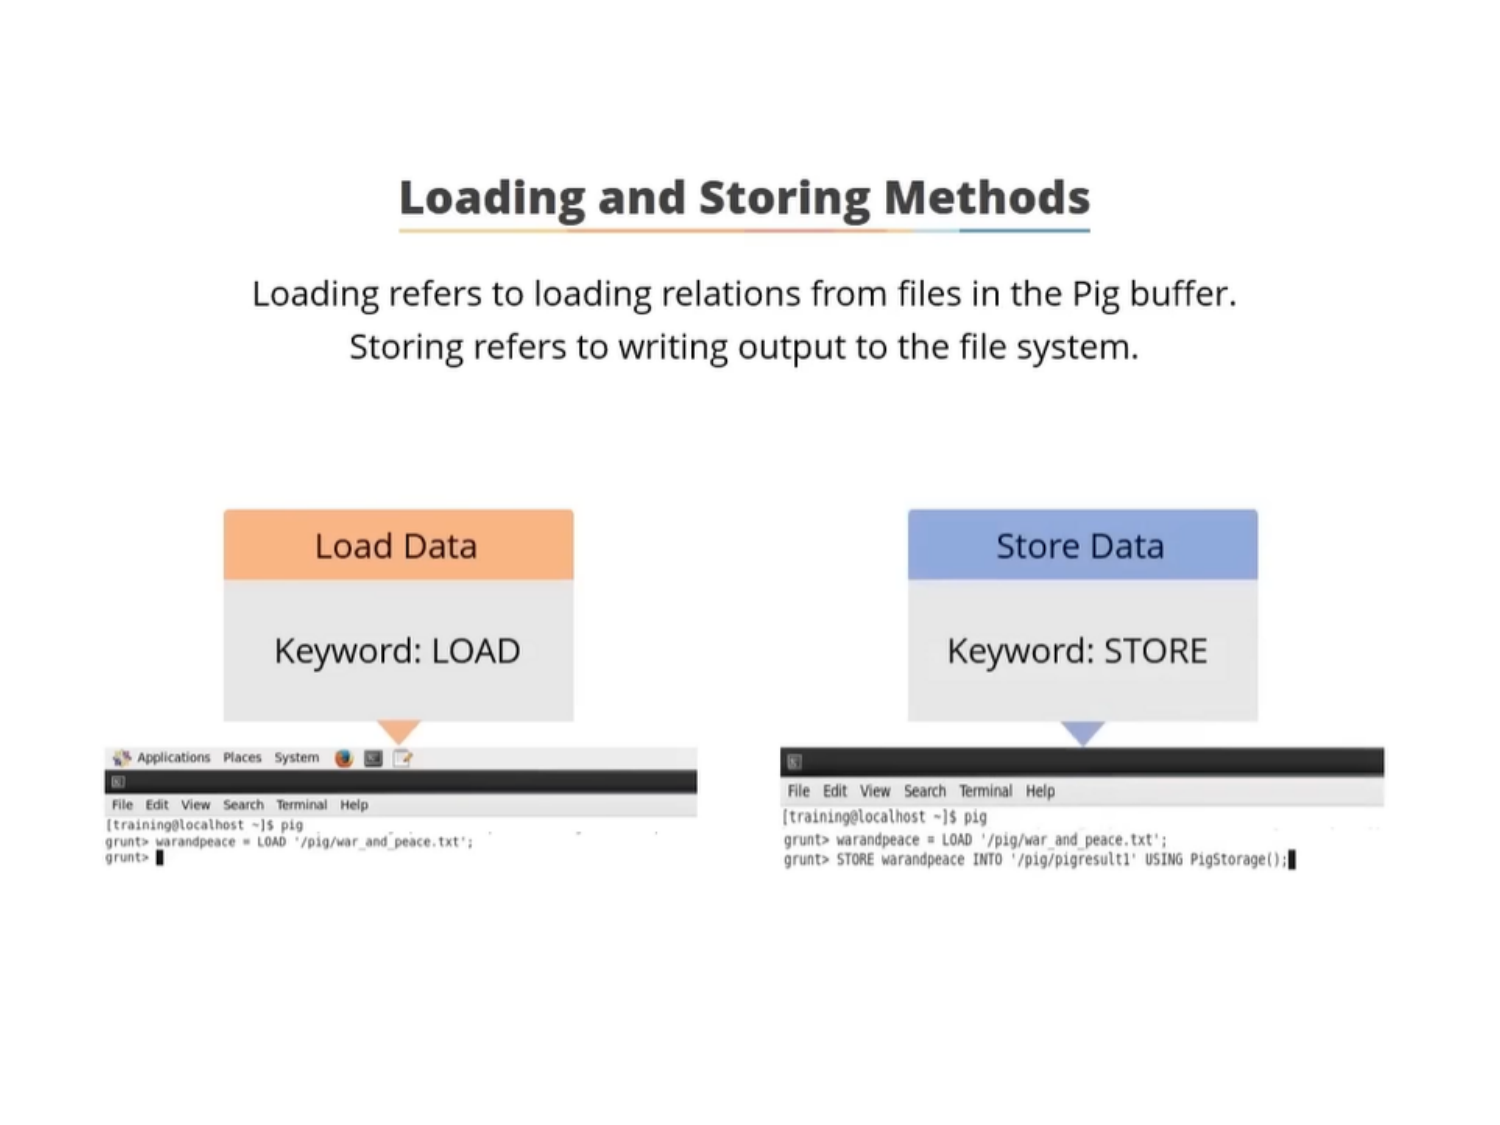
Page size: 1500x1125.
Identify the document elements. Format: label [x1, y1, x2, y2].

list [37, 137, 1454, 1009]
